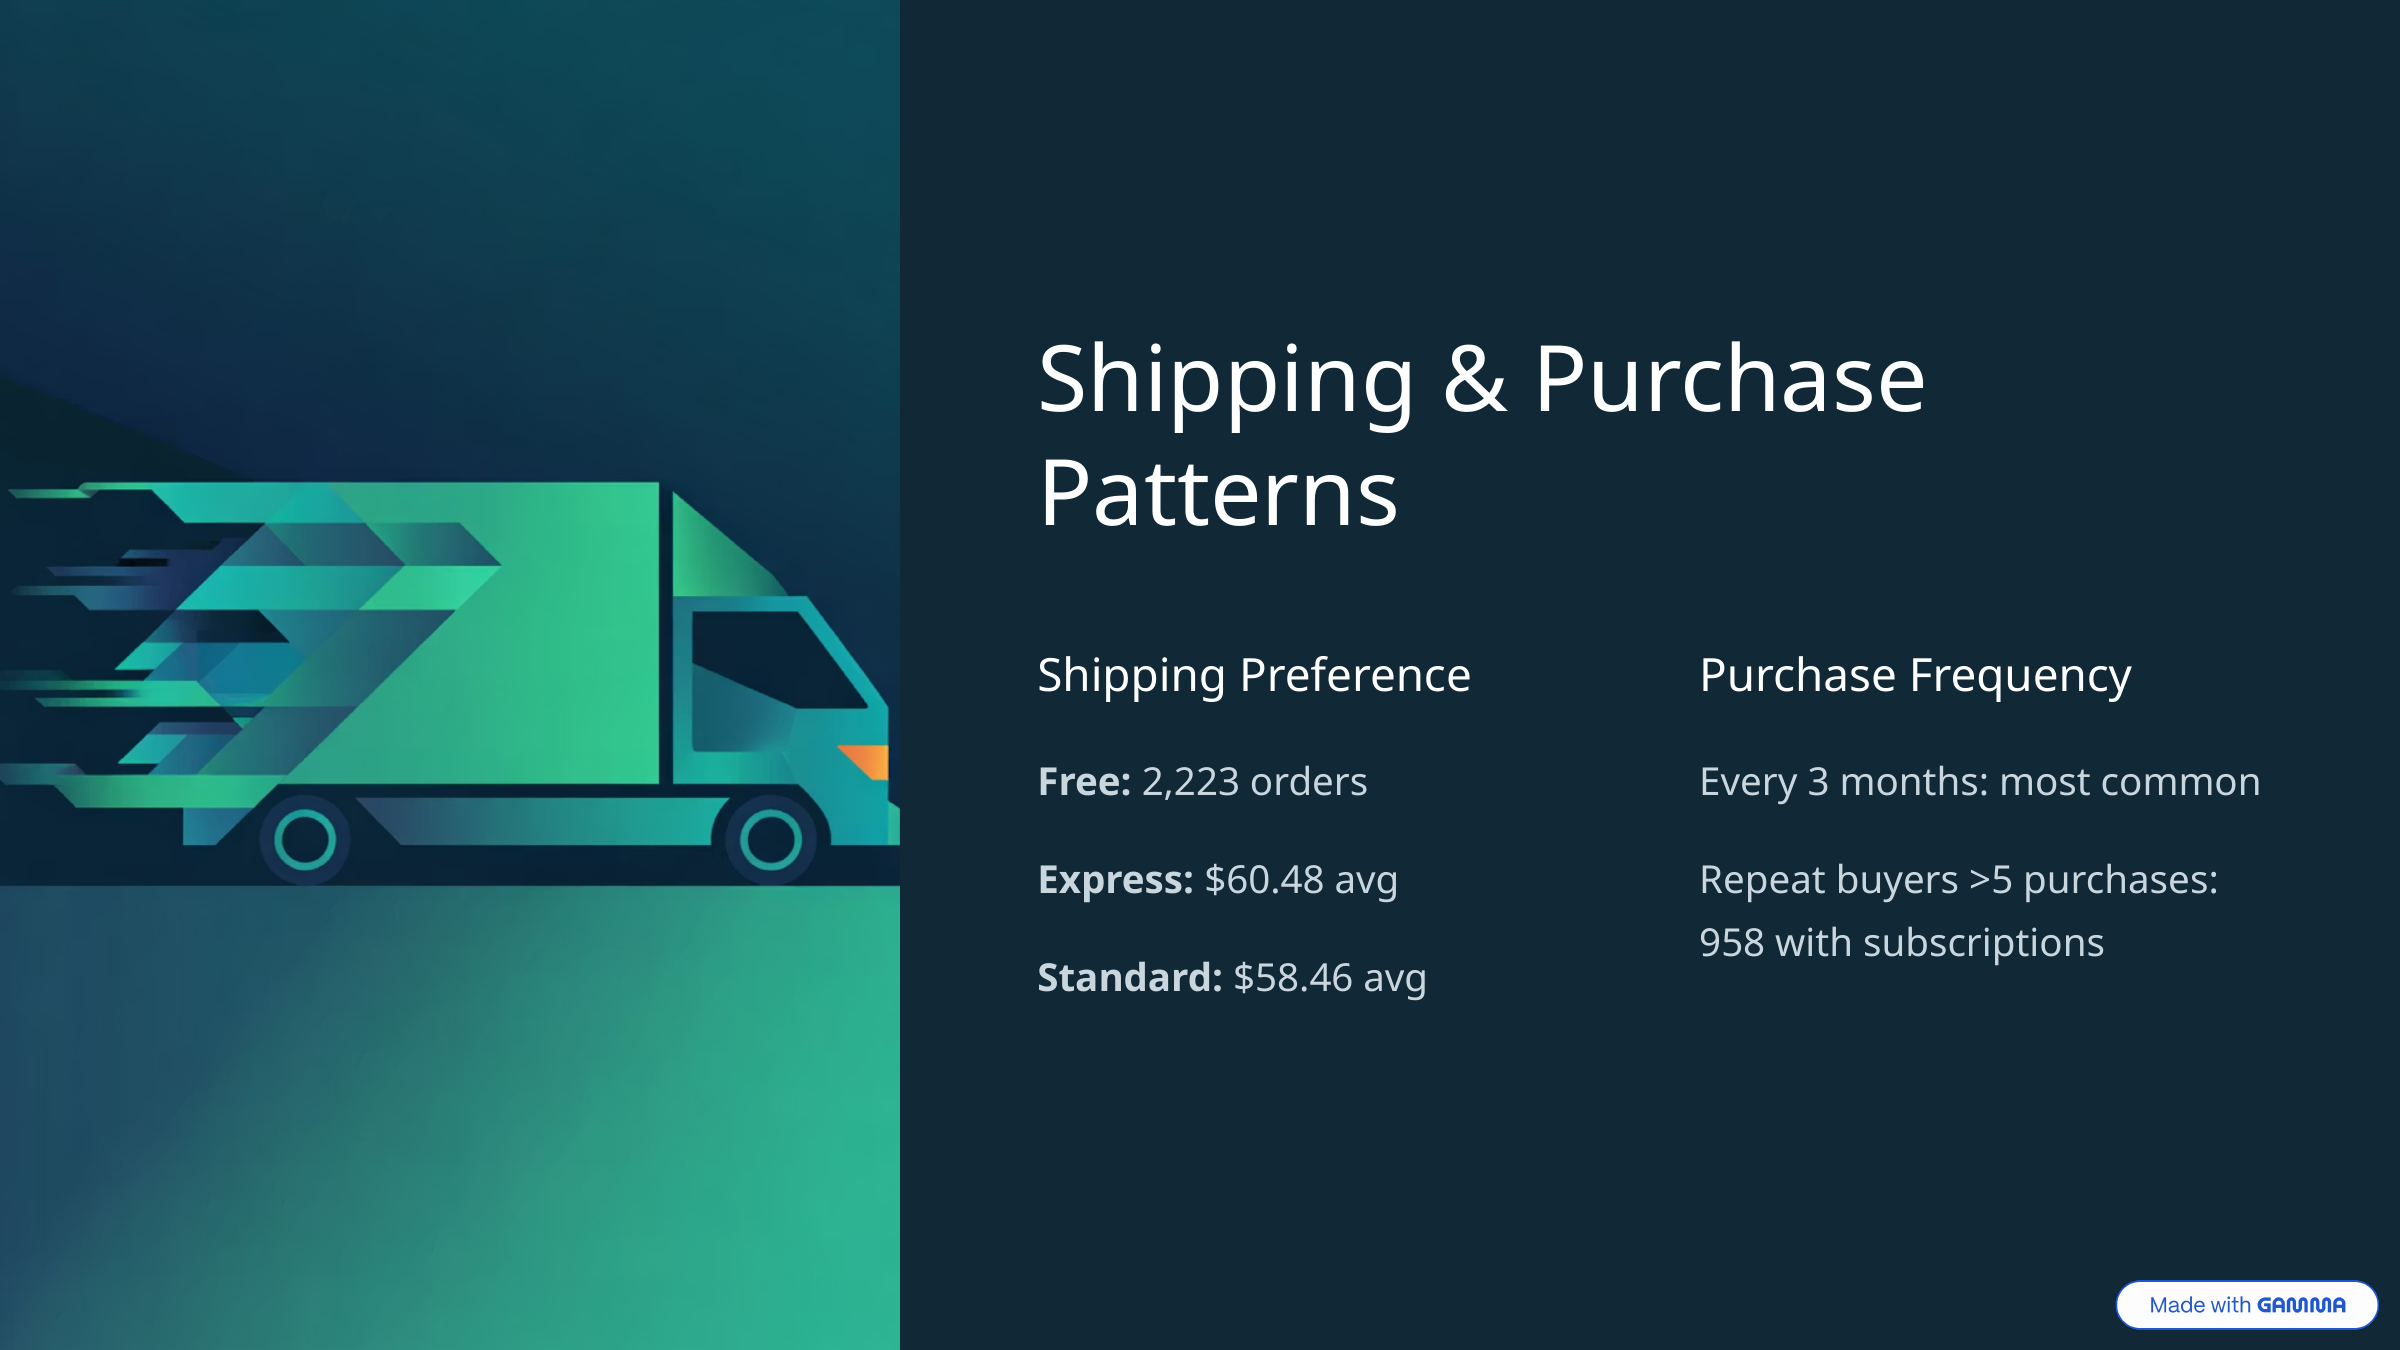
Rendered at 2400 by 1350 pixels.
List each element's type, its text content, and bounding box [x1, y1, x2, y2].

text_box Repeat buyers >5 purchases: 958 with subscriptions [1699, 838, 2264, 965]
text_box Shipping Preference [1037, 643, 1592, 702]
text_box Every 3 months: most common [1699, 740, 2264, 804]
text_box Purchase Frequency [1699, 643, 2263, 702]
text_box Shipping & Purchase Patterns [1037, 314, 2263, 546]
picture [2106, 1271, 2389, 1339]
text_box Standard: $58.46 avg [1037, 937, 1602, 1000]
text_box Express: $60.48 avg [1037, 838, 1602, 902]
picture [0, 0, 900, 1350]
text_box Free: 2,223 orders [1037, 740, 1602, 804]
